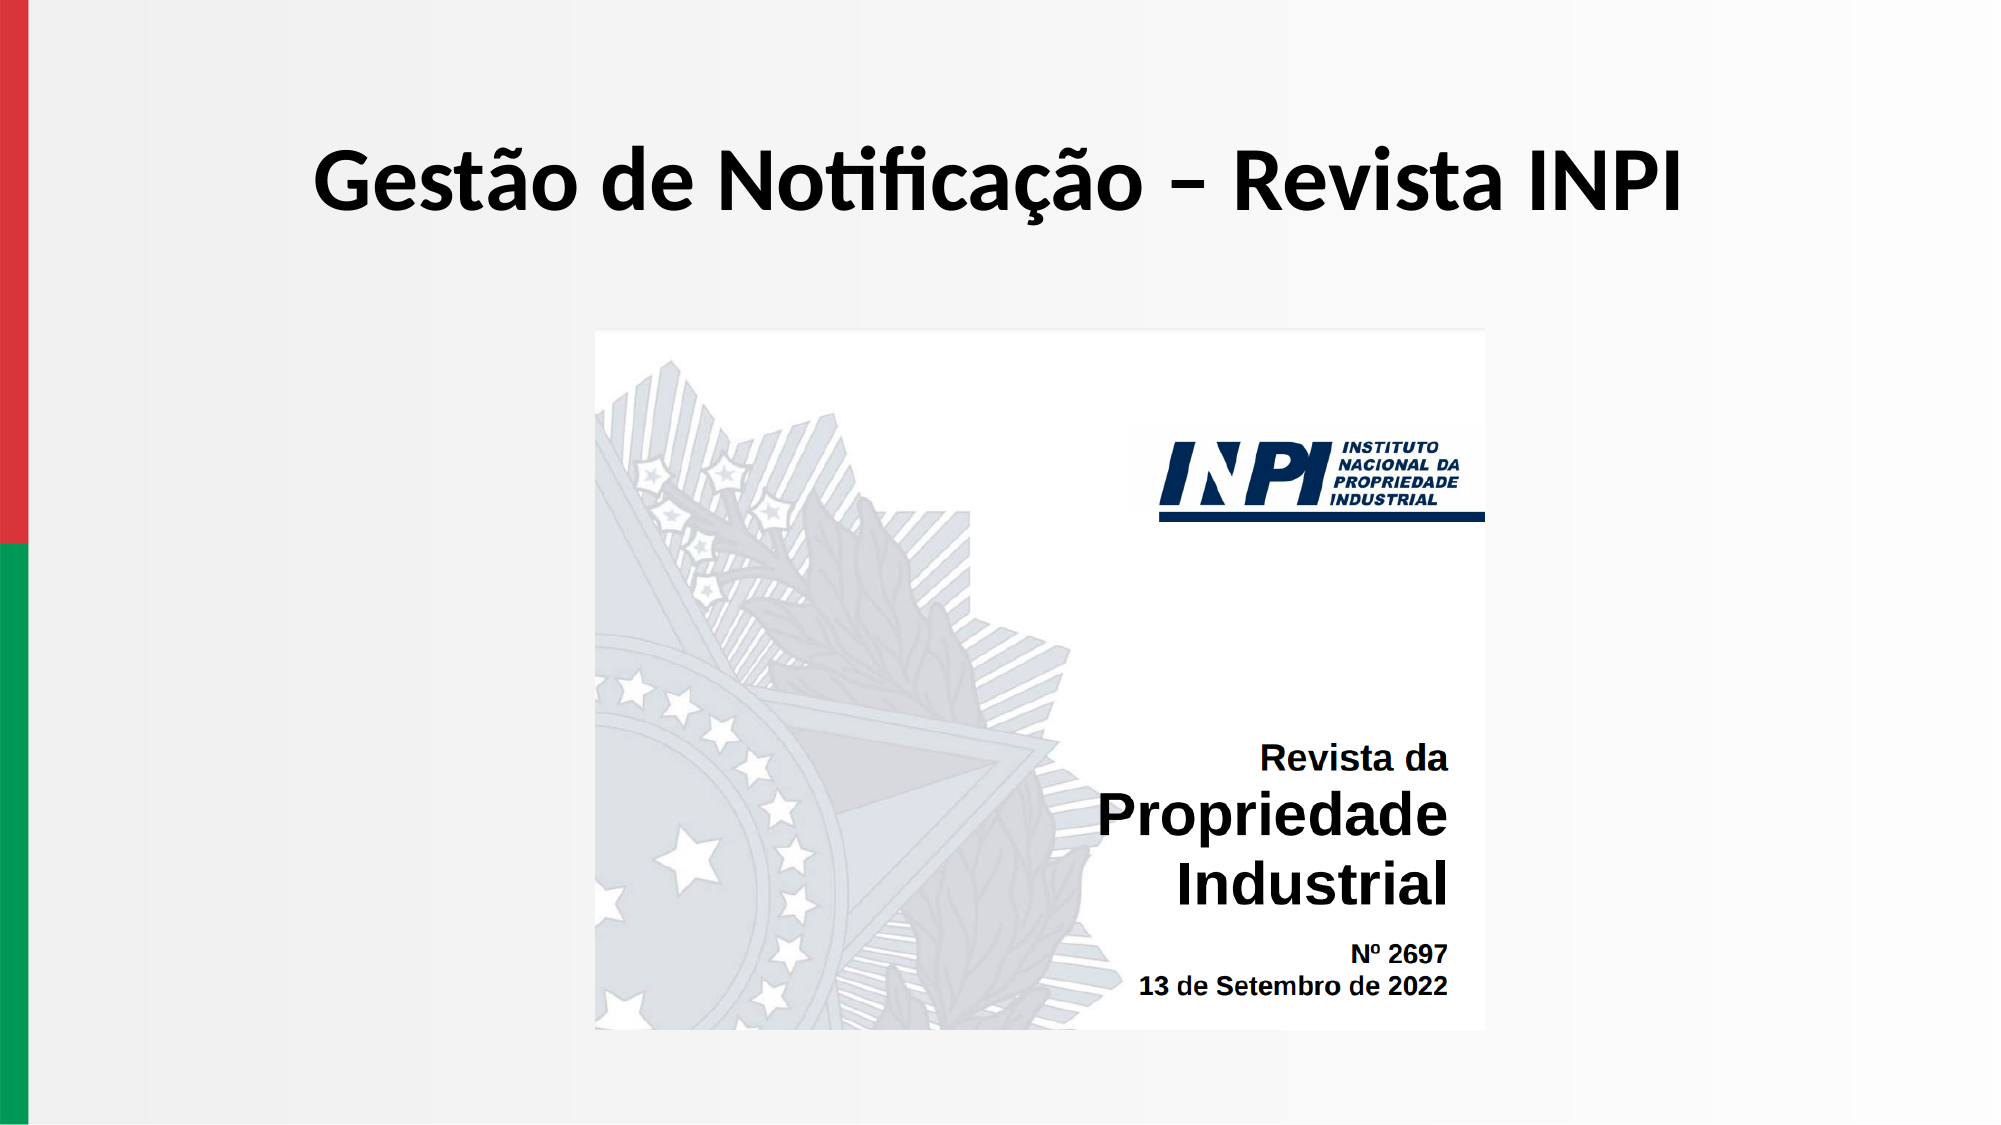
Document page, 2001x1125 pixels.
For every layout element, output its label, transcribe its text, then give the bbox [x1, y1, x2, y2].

title Gestão de Notificação – Revista INPI [237, 95, 1763, 268]
picture [0, 0, 2001, 1125]
